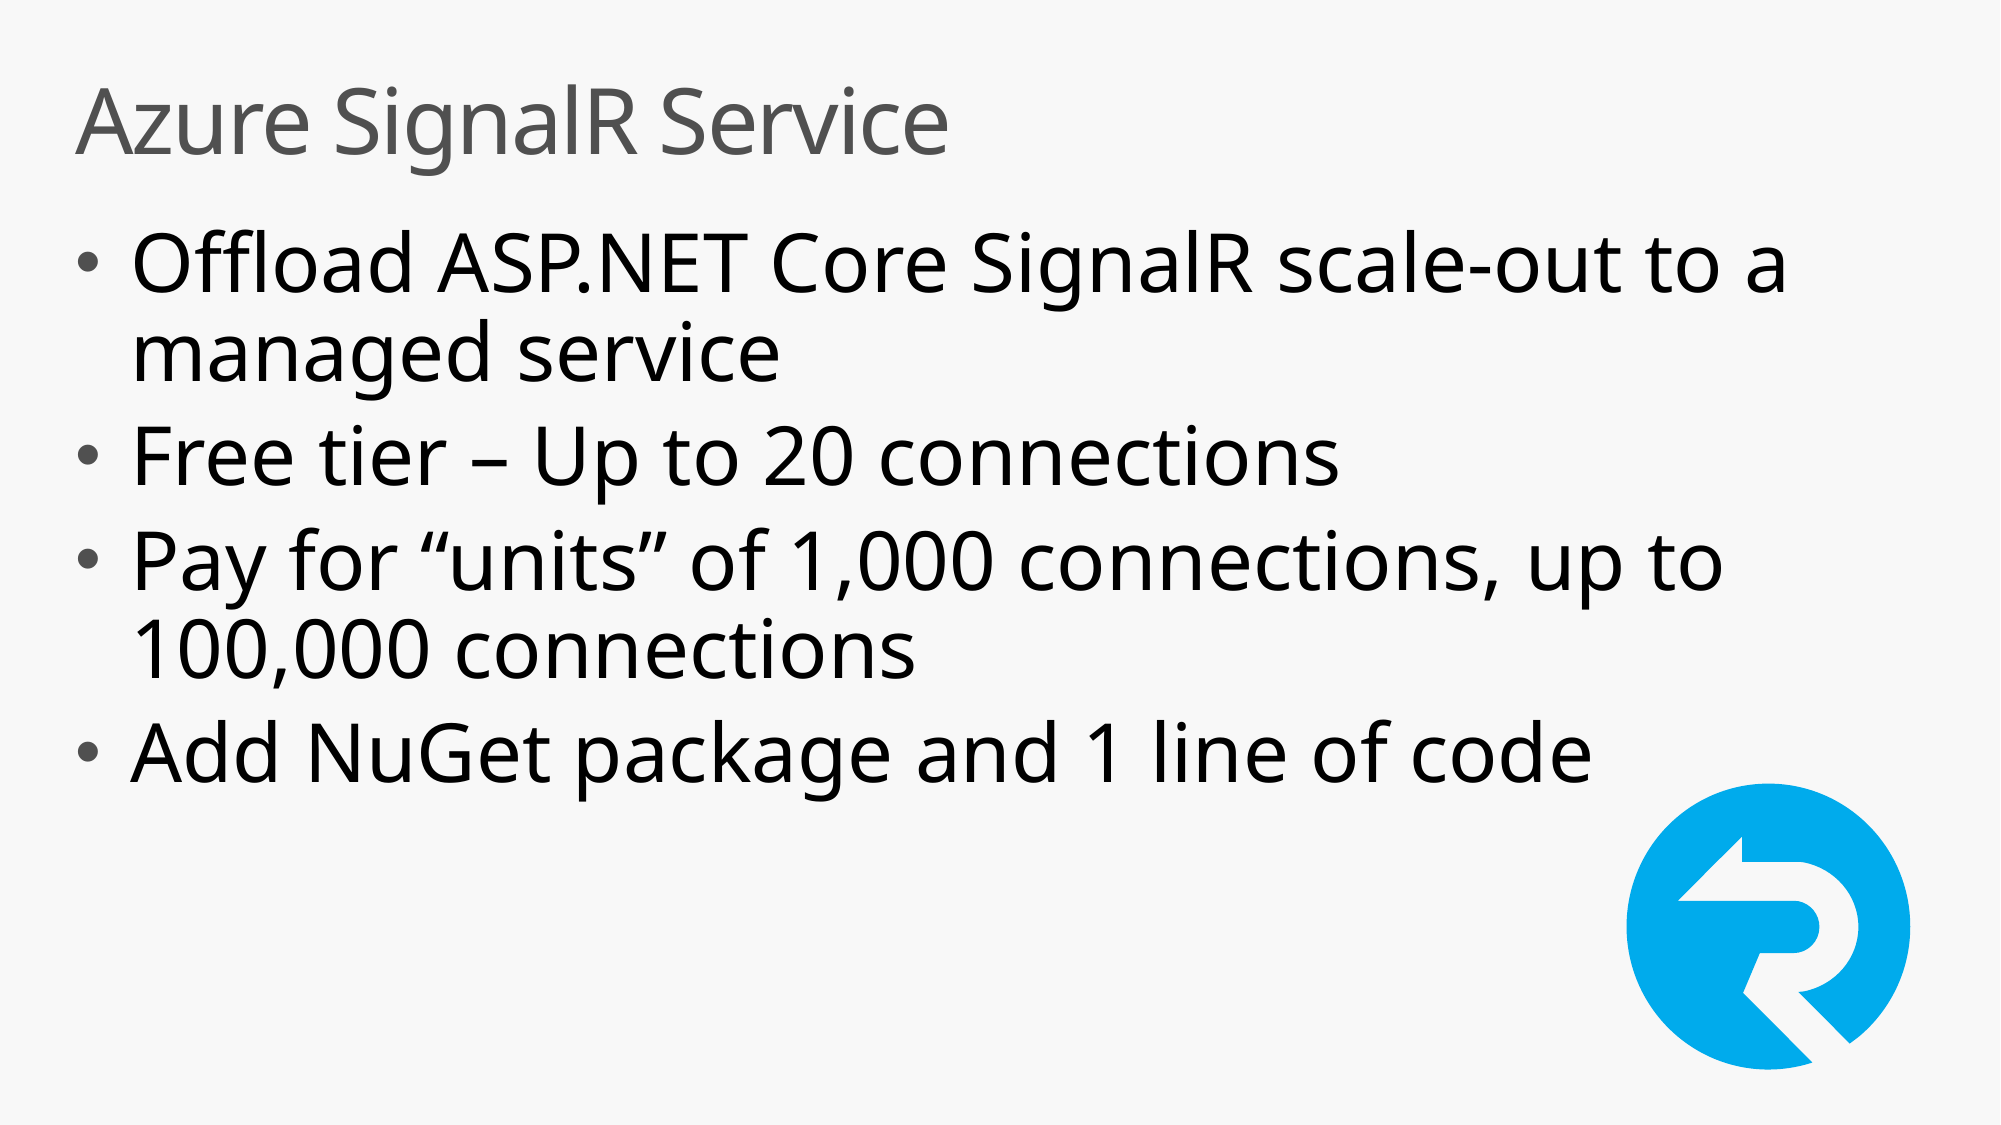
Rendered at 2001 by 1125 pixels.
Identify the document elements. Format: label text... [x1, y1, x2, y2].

text_box [1625, 782, 1912, 1071]
list Offload ASP.NET Core SignalR scale-out to a managed service Free tier – Up to 20 connections Pay for “units” of 1,000 connections, up to 100,000 connections Add NuGet package and 1 line of code [75, 222, 1925, 1047]
title Azure SignalR Service [75, 75, 1925, 180]
